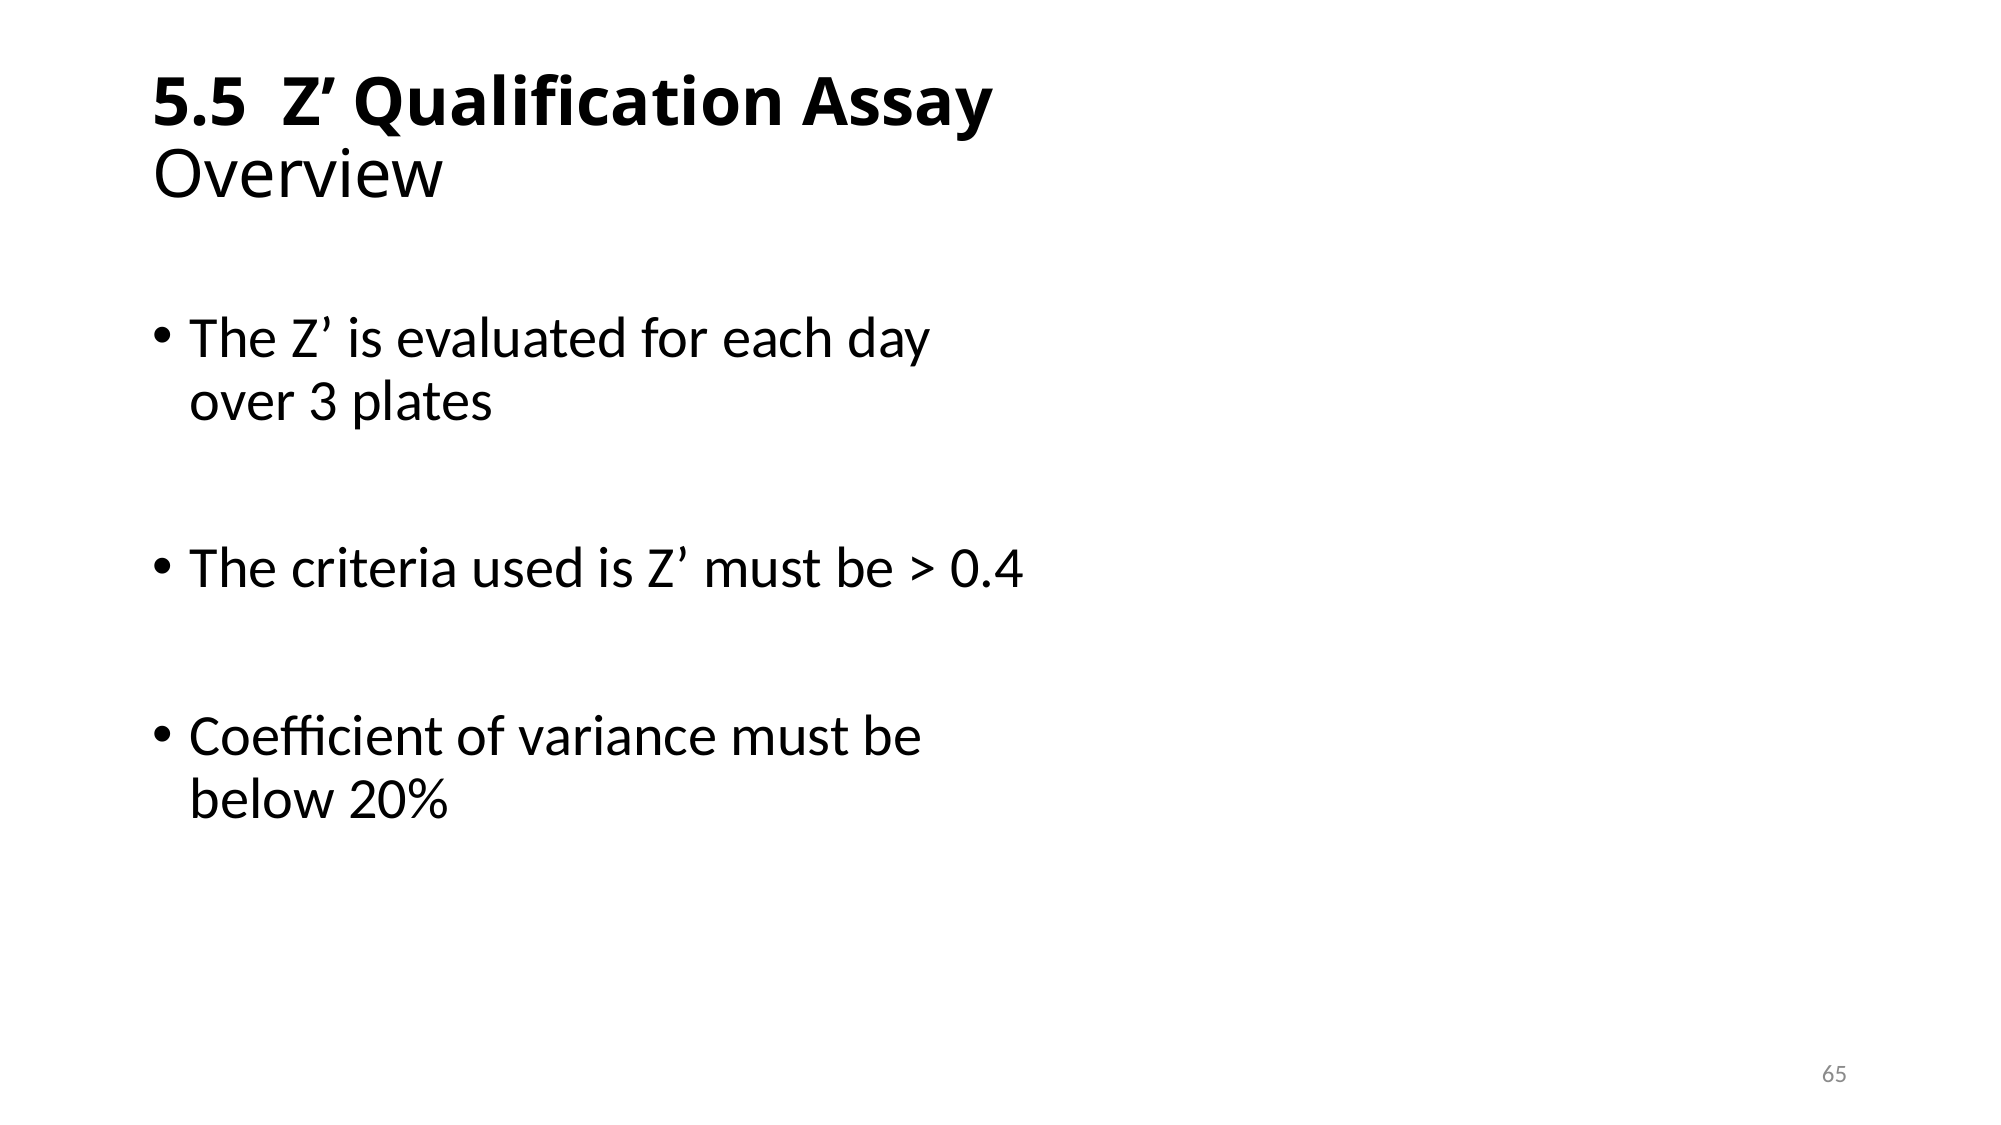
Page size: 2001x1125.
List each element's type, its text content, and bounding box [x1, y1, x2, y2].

title 5.5 Z’ Qualification Assay Overview [137, 59, 1863, 278]
slide_number 65 [1412, 1042, 1863, 1103]
list The Z’ is evaluated for each day over 3 plates The criteria used is Z’ must be > 0.4 Coefficient of variance must be below 20% [137, 299, 1048, 1014]
